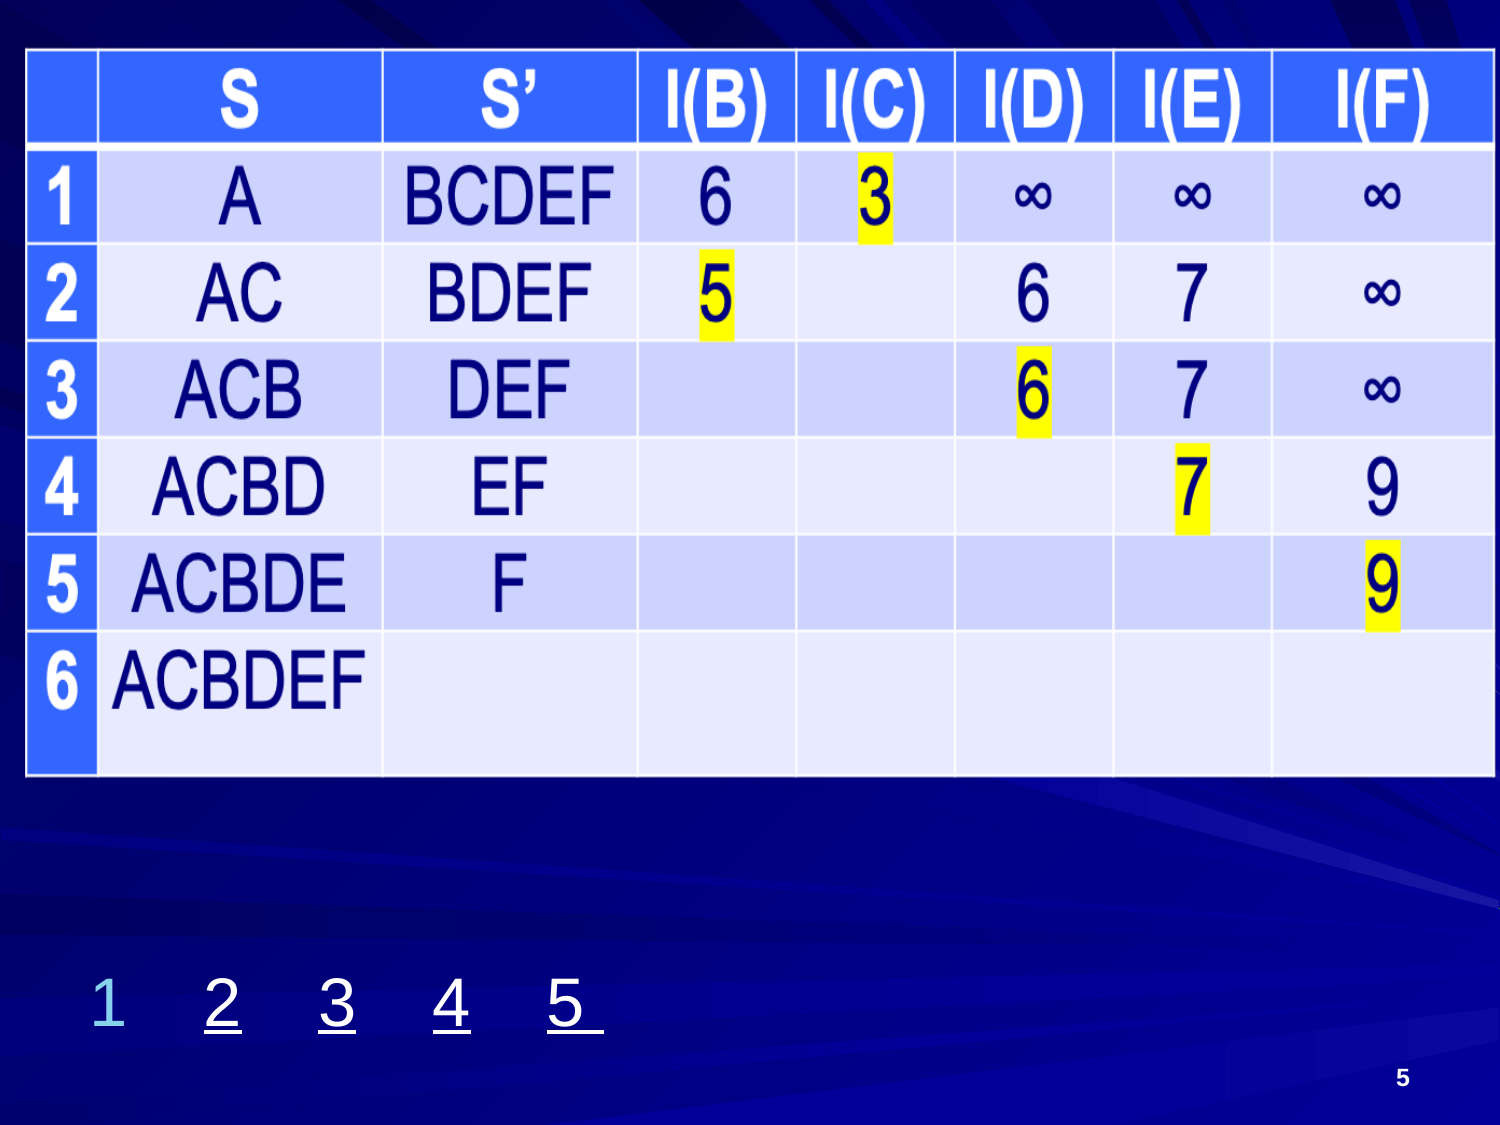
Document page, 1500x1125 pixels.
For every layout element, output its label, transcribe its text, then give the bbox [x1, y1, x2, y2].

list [24, 24, 1500, 781]
slide_number 5 [1074, 1024, 1425, 1100]
text_box 1 2 3 4 5 [75, 949, 638, 1048]
